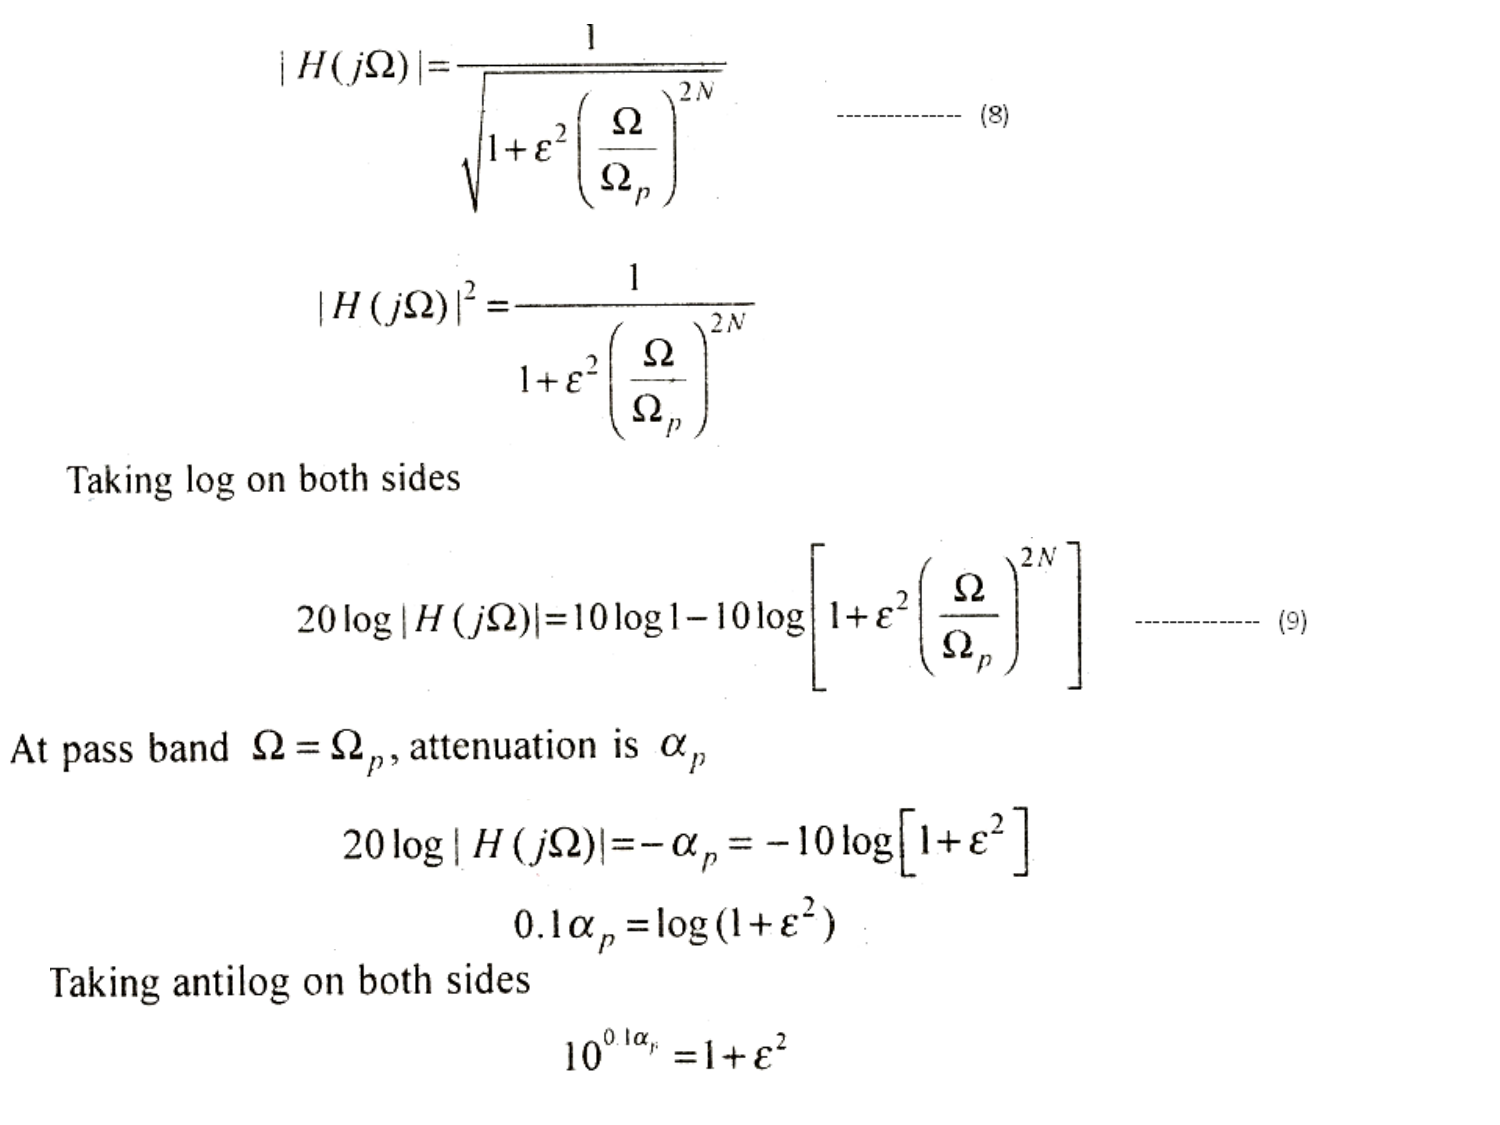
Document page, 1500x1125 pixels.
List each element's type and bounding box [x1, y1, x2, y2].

picture [49, 799, 1051, 1085]
picture [299, 237, 793, 448]
picture [0, 712, 716, 788]
picture [62, 449, 463, 512]
text_box [274, 537, 1319, 704]
text_box [249, 24, 1024, 229]
